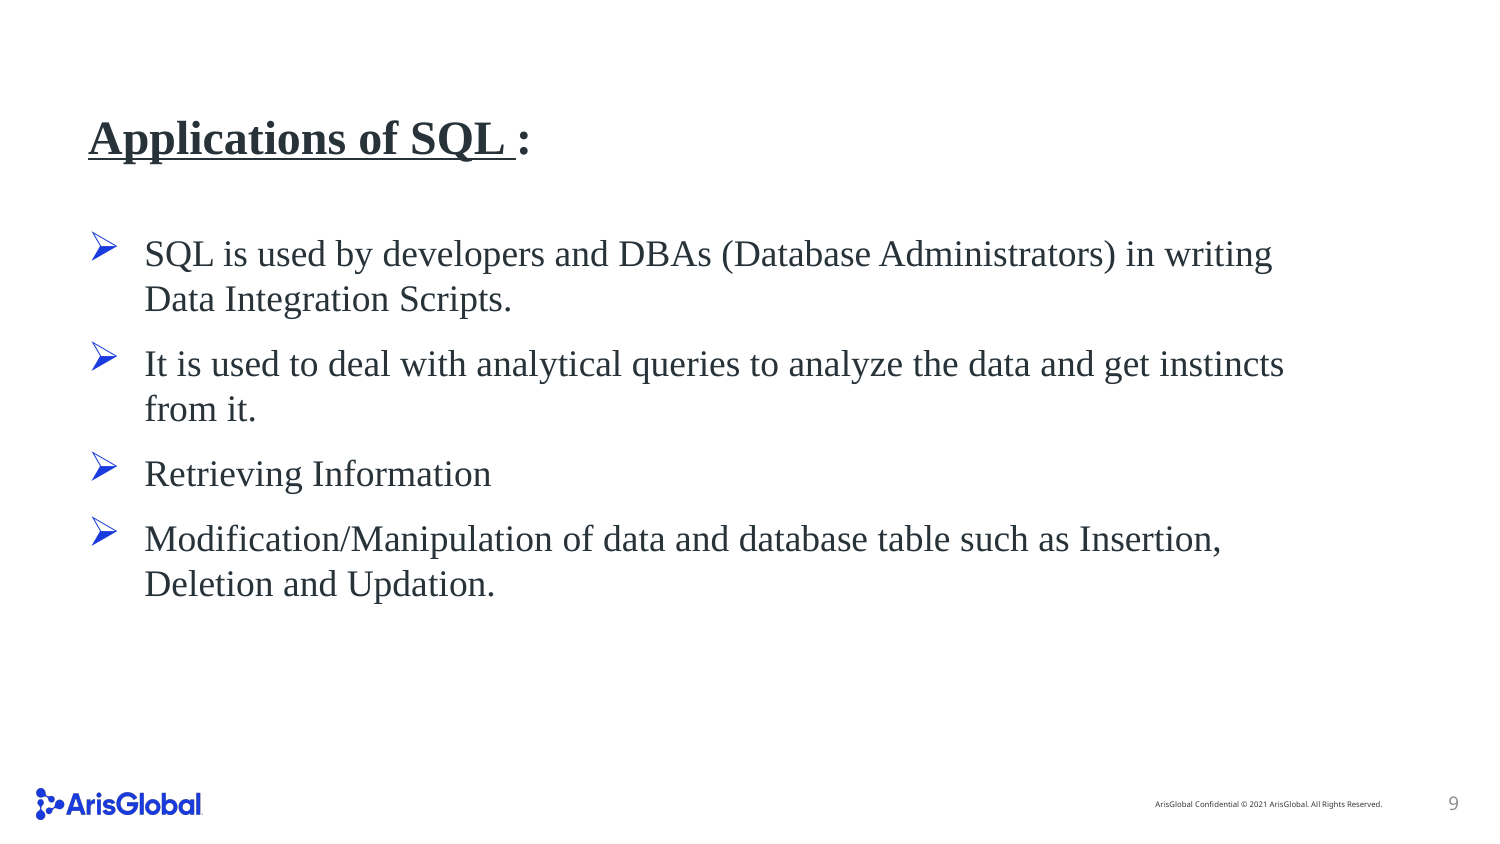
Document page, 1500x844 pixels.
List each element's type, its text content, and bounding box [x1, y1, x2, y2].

list Applications of SQL : SQL is used by developers and DBAs (Database Administrators) in writing Data Integration Scripts. It is used to deal with analytical queries to analyze the data and get instincts from it. Retrieving Information Modification/Manipulation of data and database table such as Insertion, Deletion and Updation. [73, 99, 1306, 772]
footer ArisGlobal Confidential © 2021 ArisGlobal. All Rights Reserved. [962, 782, 1397, 827]
slide_number 9 [1397, 782, 1475, 827]
picture [36, 788, 203, 820]
